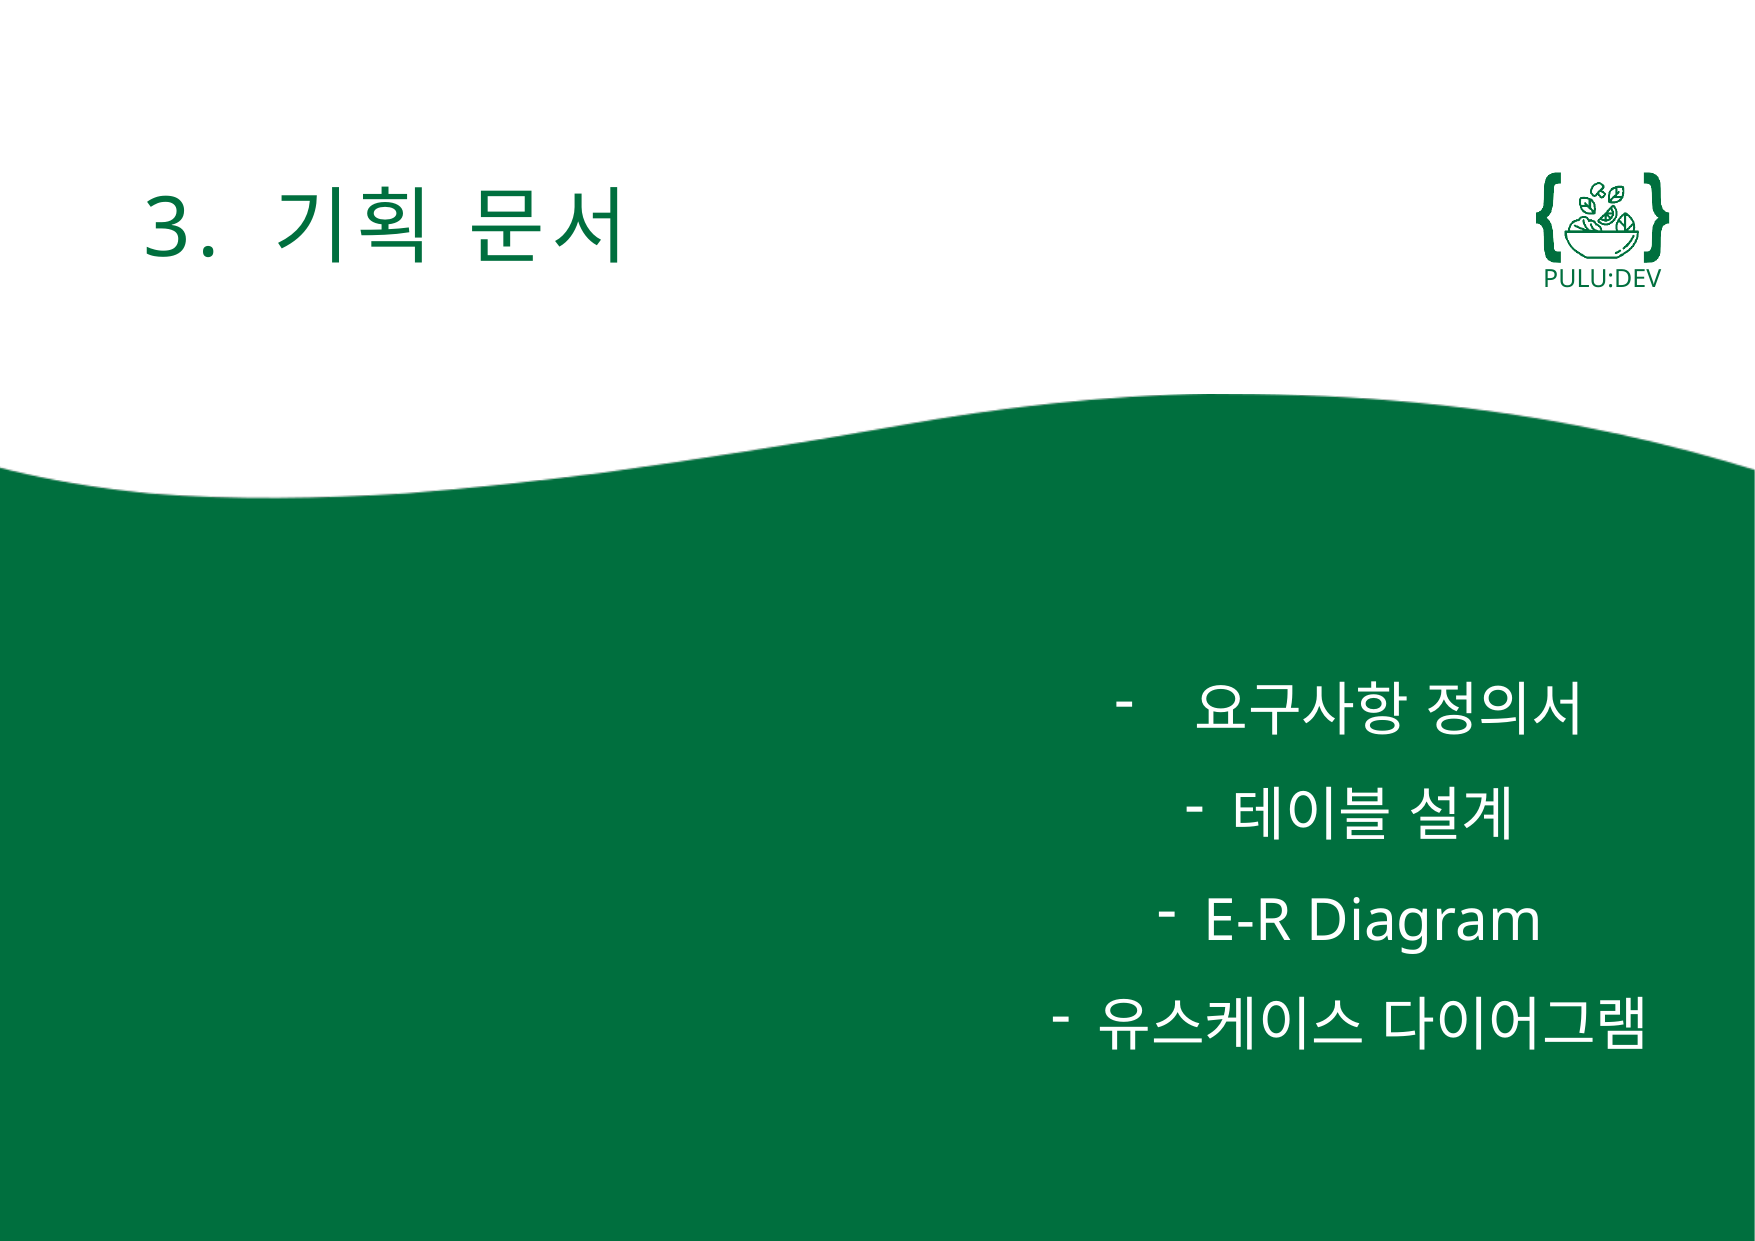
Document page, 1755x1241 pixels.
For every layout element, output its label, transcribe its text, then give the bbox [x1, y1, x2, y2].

text_box 3. 기획 문서 [128, 165, 828, 281]
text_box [0, 394, 1755, 1241]
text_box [1514, 146, 1691, 301]
